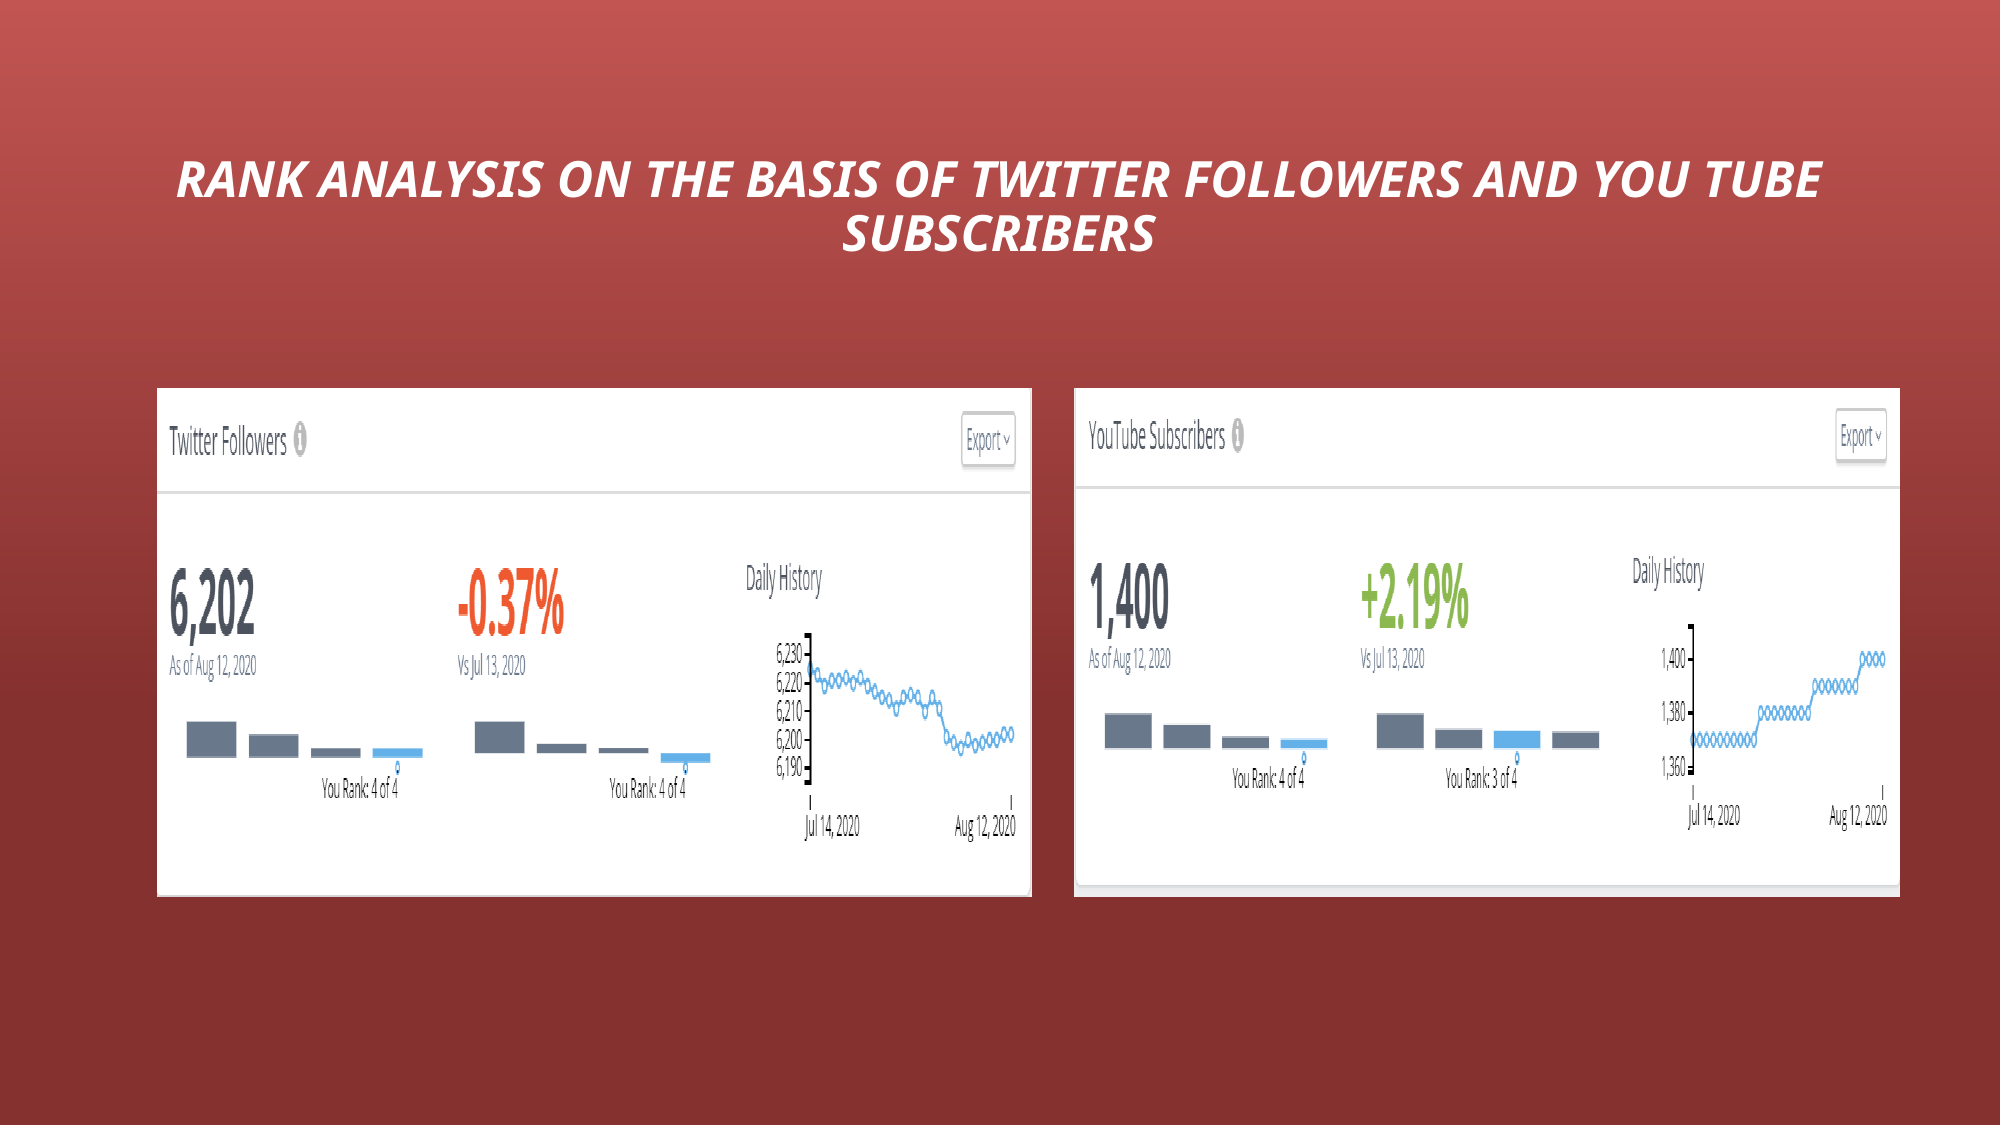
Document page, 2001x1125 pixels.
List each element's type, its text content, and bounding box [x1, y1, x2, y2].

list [157, 388, 1032, 898]
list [1074, 388, 1901, 898]
title Rank Analysis on the basis of twitter followers and You tube subscribers [149, 99, 1849, 318]
